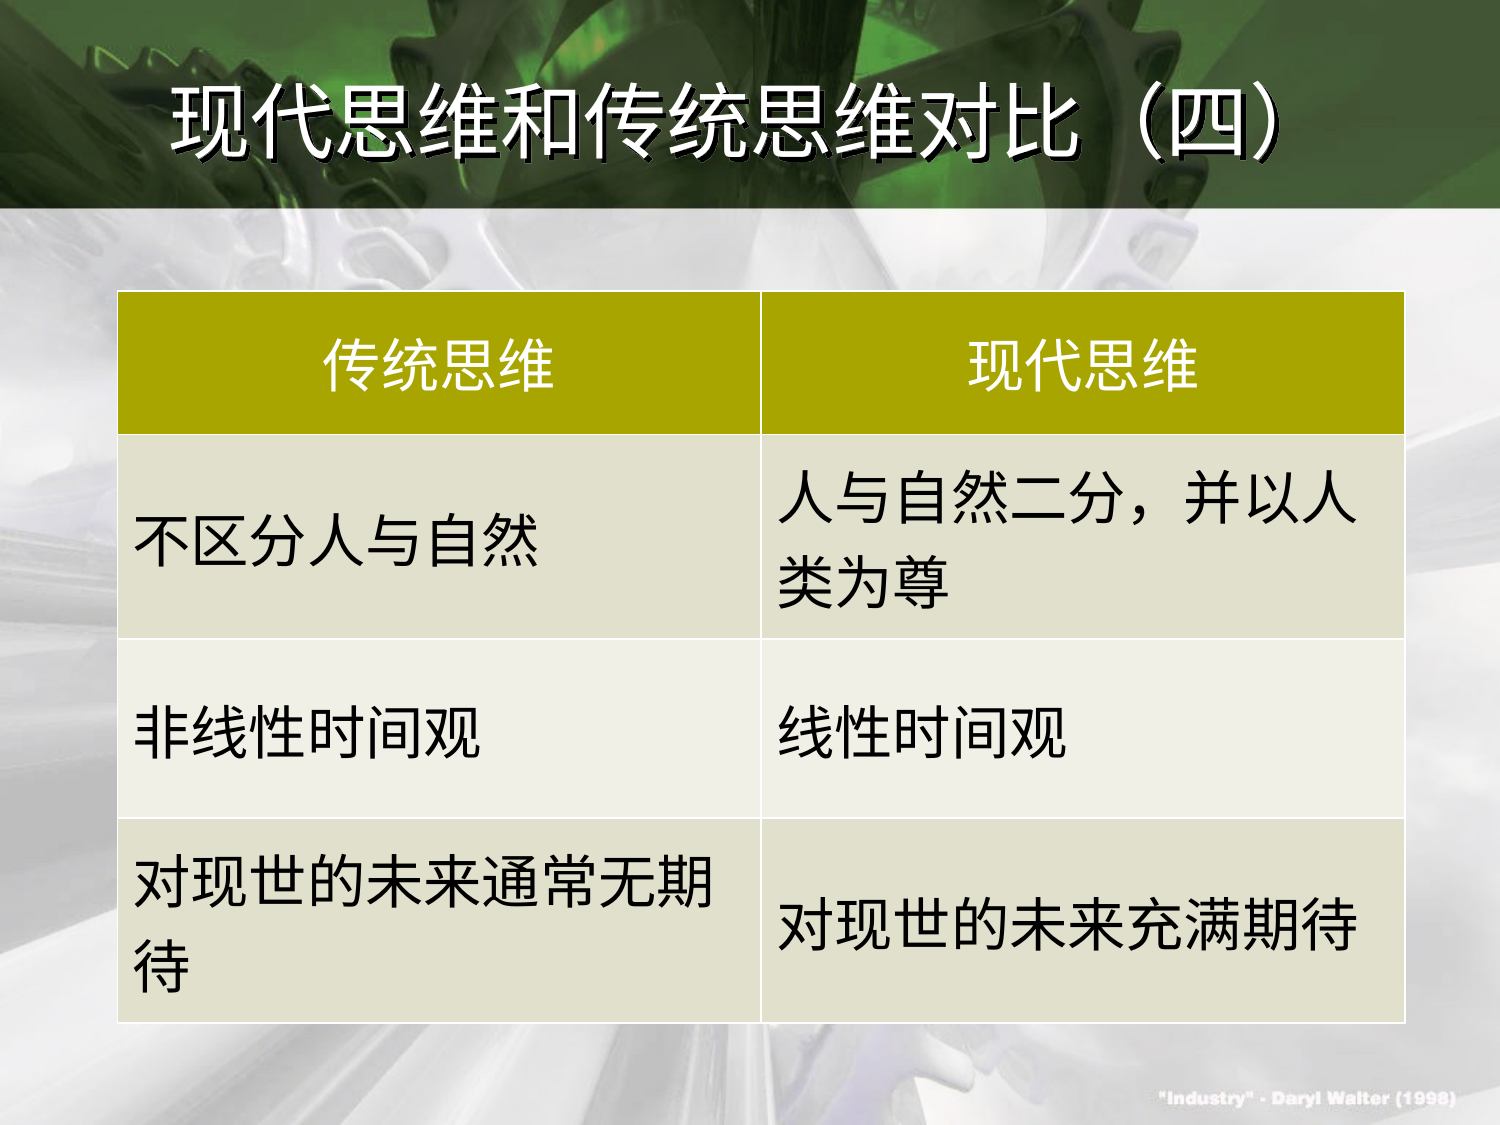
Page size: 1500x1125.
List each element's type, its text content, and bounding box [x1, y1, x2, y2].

table_header 现代思维 [762, 292, 1404, 434]
title 现代思维和传统思维对比（四） [112, 24, 1388, 213]
table_cell 线性时间观 [762, 640, 1404, 817]
picture [0, 0, 1500, 1125]
table_cell 不区分人与自然 [118, 435, 760, 638]
table_cell 人与自然二分，并以人类为尊 [762, 435, 1404, 638]
table_cell 非线性时间观 [118, 640, 760, 817]
table_cell 对现世的未来充满期待 [762, 819, 1404, 1022]
table_header 传统思维 [118, 292, 760, 434]
table_cell 对现世的未来通常无期待 [118, 819, 760, 1022]
